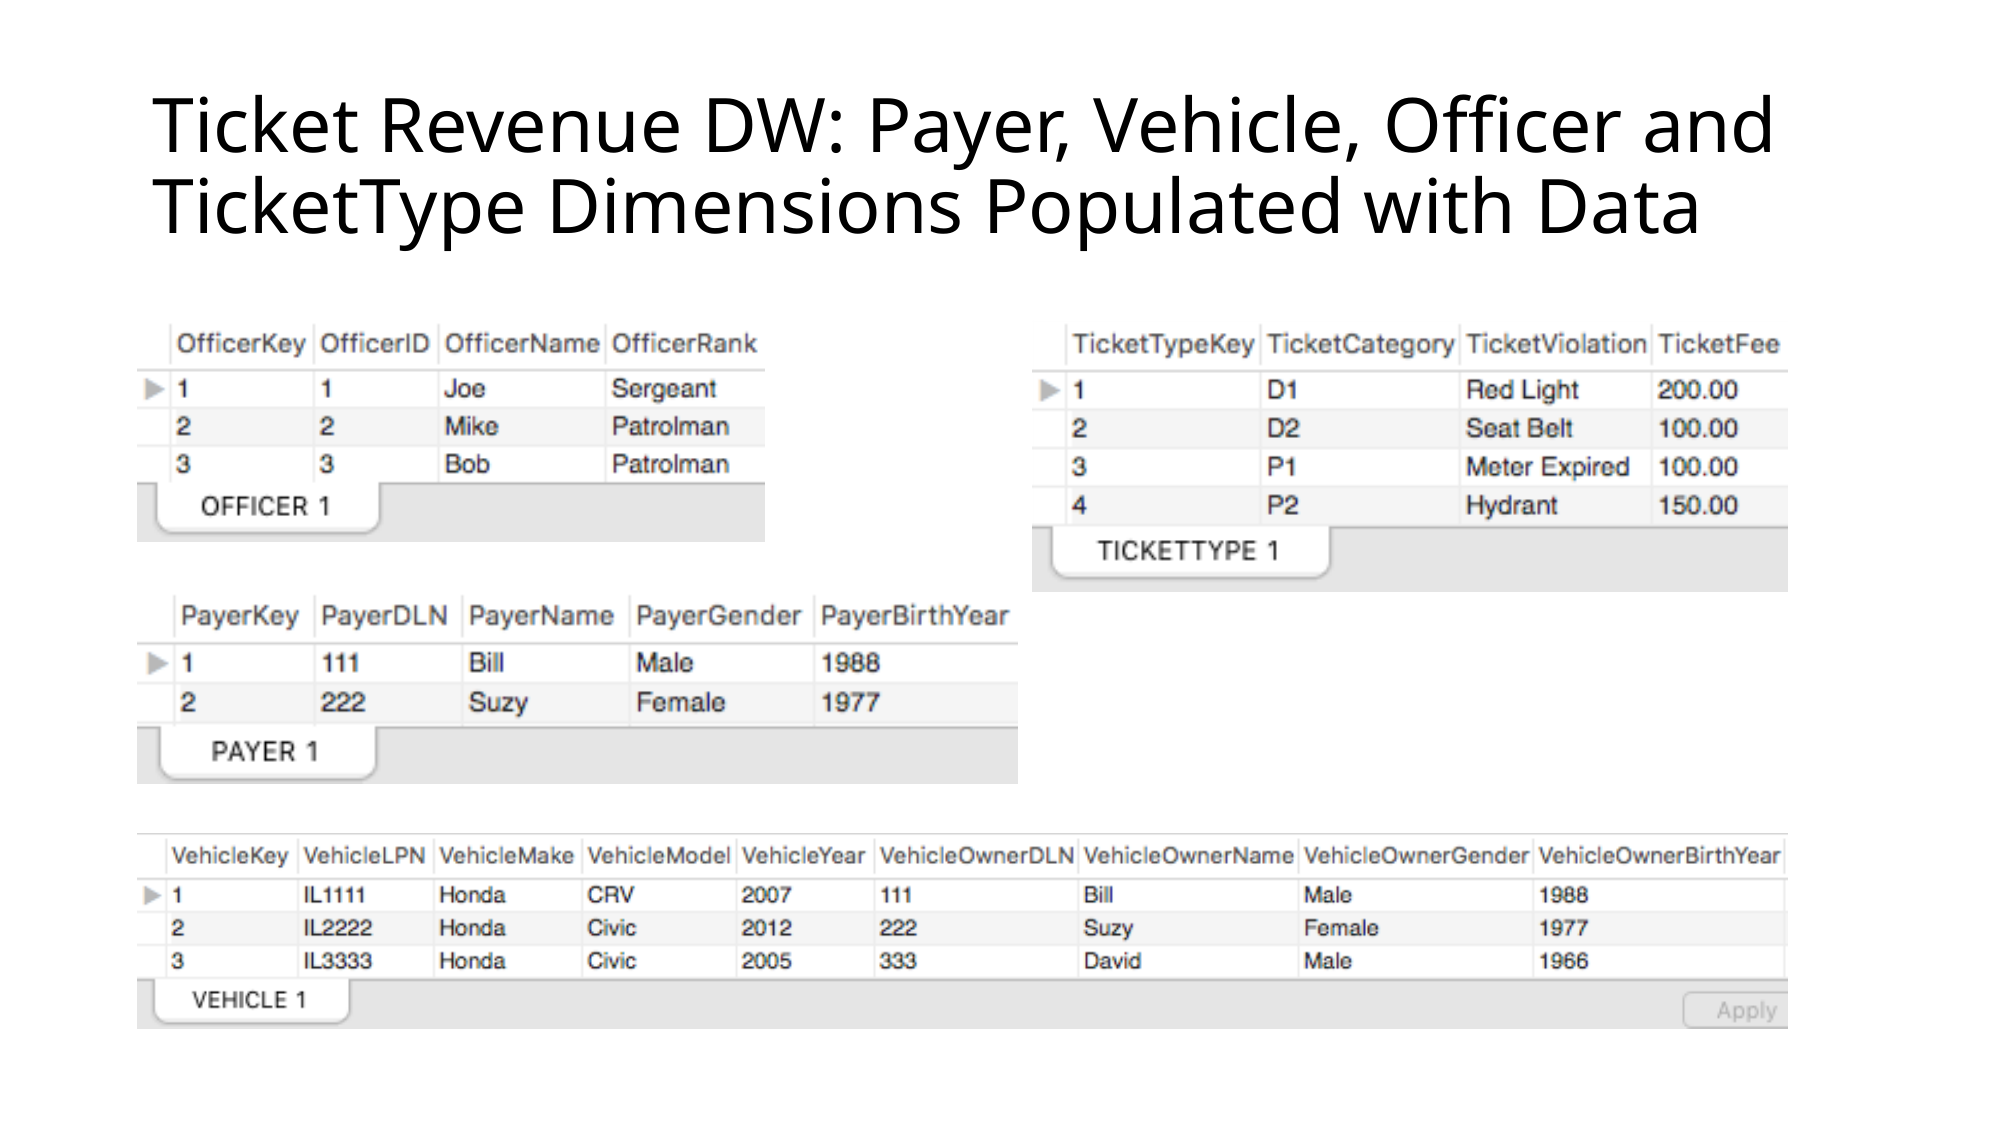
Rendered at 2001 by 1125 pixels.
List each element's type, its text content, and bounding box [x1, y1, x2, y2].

picture [137, 833, 1788, 1029]
title Ticket Revenue DW: Payer, Vehicle, Officer and TicketType Dimensions Populated with Data [137, 59, 1863, 278]
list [137, 320, 765, 542]
picture [1032, 320, 1788, 592]
picture [137, 591, 1018, 784]
